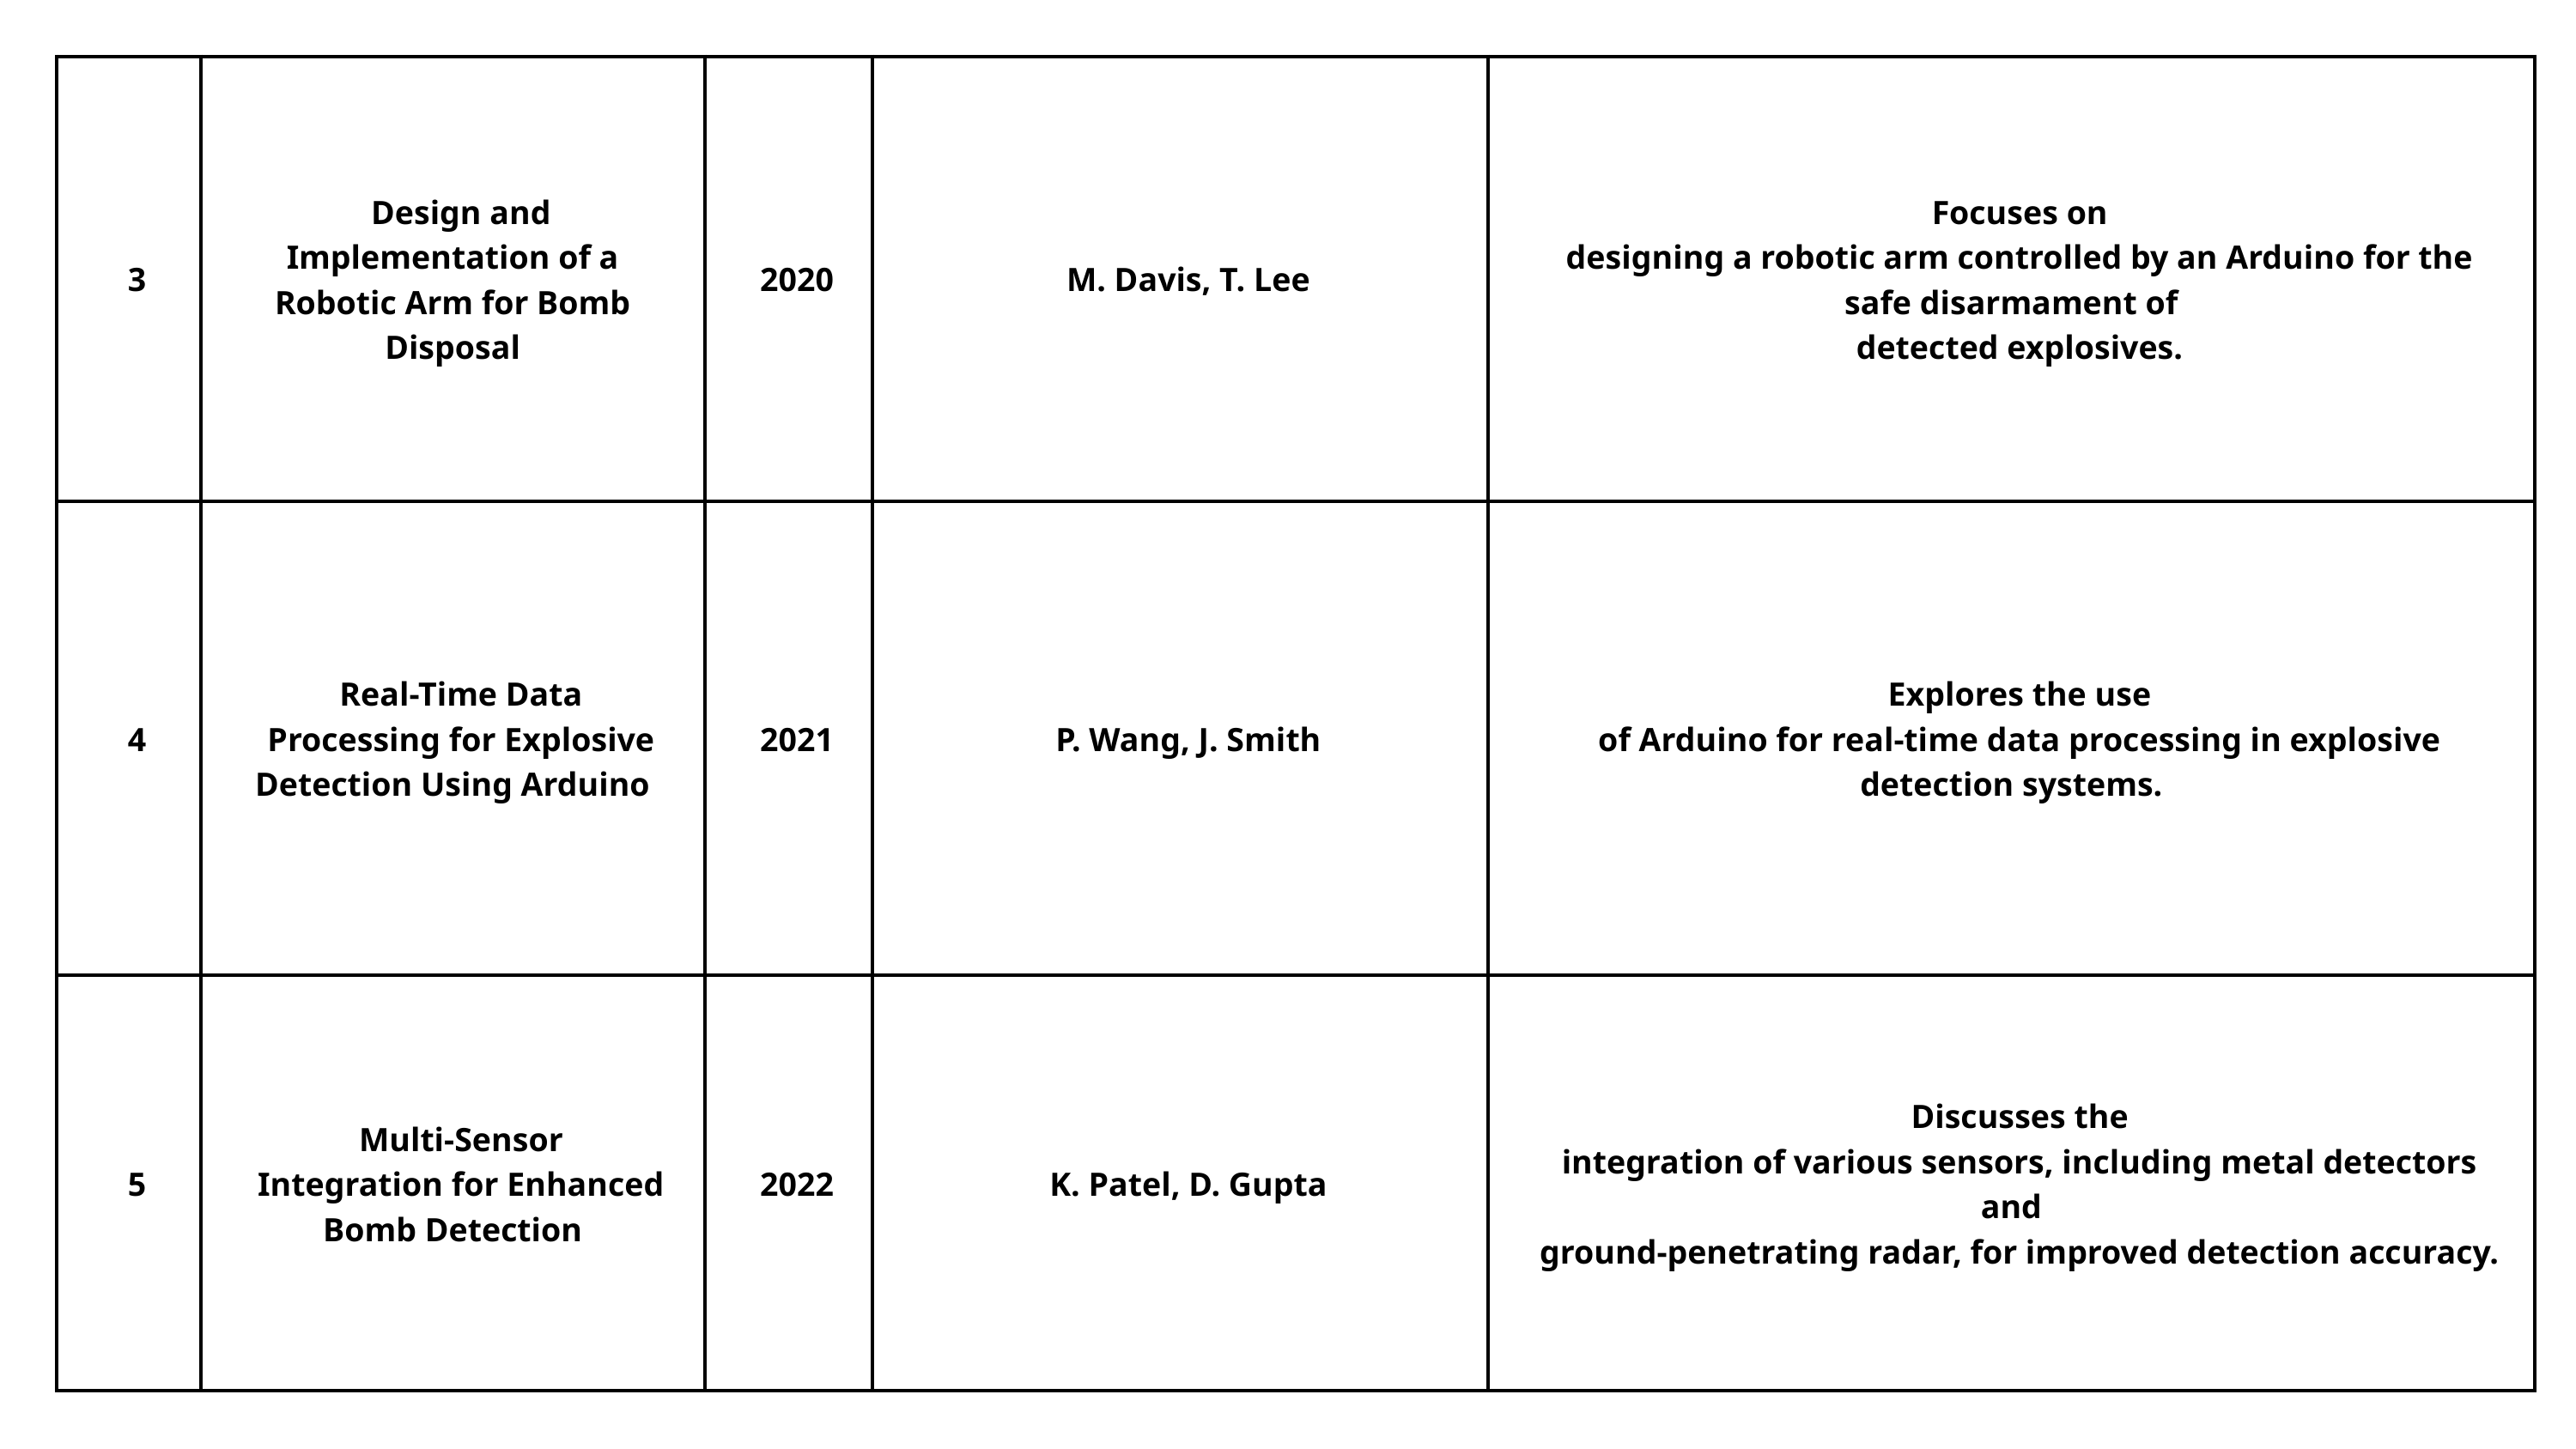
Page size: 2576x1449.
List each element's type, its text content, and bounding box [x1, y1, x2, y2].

table_header 3 [58, 58, 199, 500]
table_header M. Davis, T. Lee [874, 58, 1486, 500]
table_cell Discusses the integration of various sensors, including metal detectors and ground-penetrating radar, for improved detection accuracy. [1490, 977, 2533, 1389]
table_cell Real-Time Data Processing for Explosive Detection Using Arduino [203, 503, 703, 973]
table_cell 5 [58, 977, 199, 1389]
table_header 2020 [707, 58, 871, 500]
table_cell Explores the use of Arduino for real-time data processing in explosive detection systems. [1490, 503, 2533, 973]
table_cell 4 [58, 503, 199, 973]
table_cell 2021 [707, 503, 871, 973]
table_cell 2022 [707, 977, 871, 1389]
table_header Focuses on designing a robotic arm controlled by an Arduino for the safe disarmament of detected explosives. [1490, 58, 2533, 500]
table_header Design and Implementation of a Robotic Arm for Bomb Disposal [203, 58, 703, 500]
table_cell K. Patel, D. Gupta [874, 977, 1486, 1389]
table_cell Multi-Sensor Integration for Enhanced Bomb Detection [203, 977, 703, 1389]
table_cell P. Wang, J. Smith [874, 503, 1486, 973]
